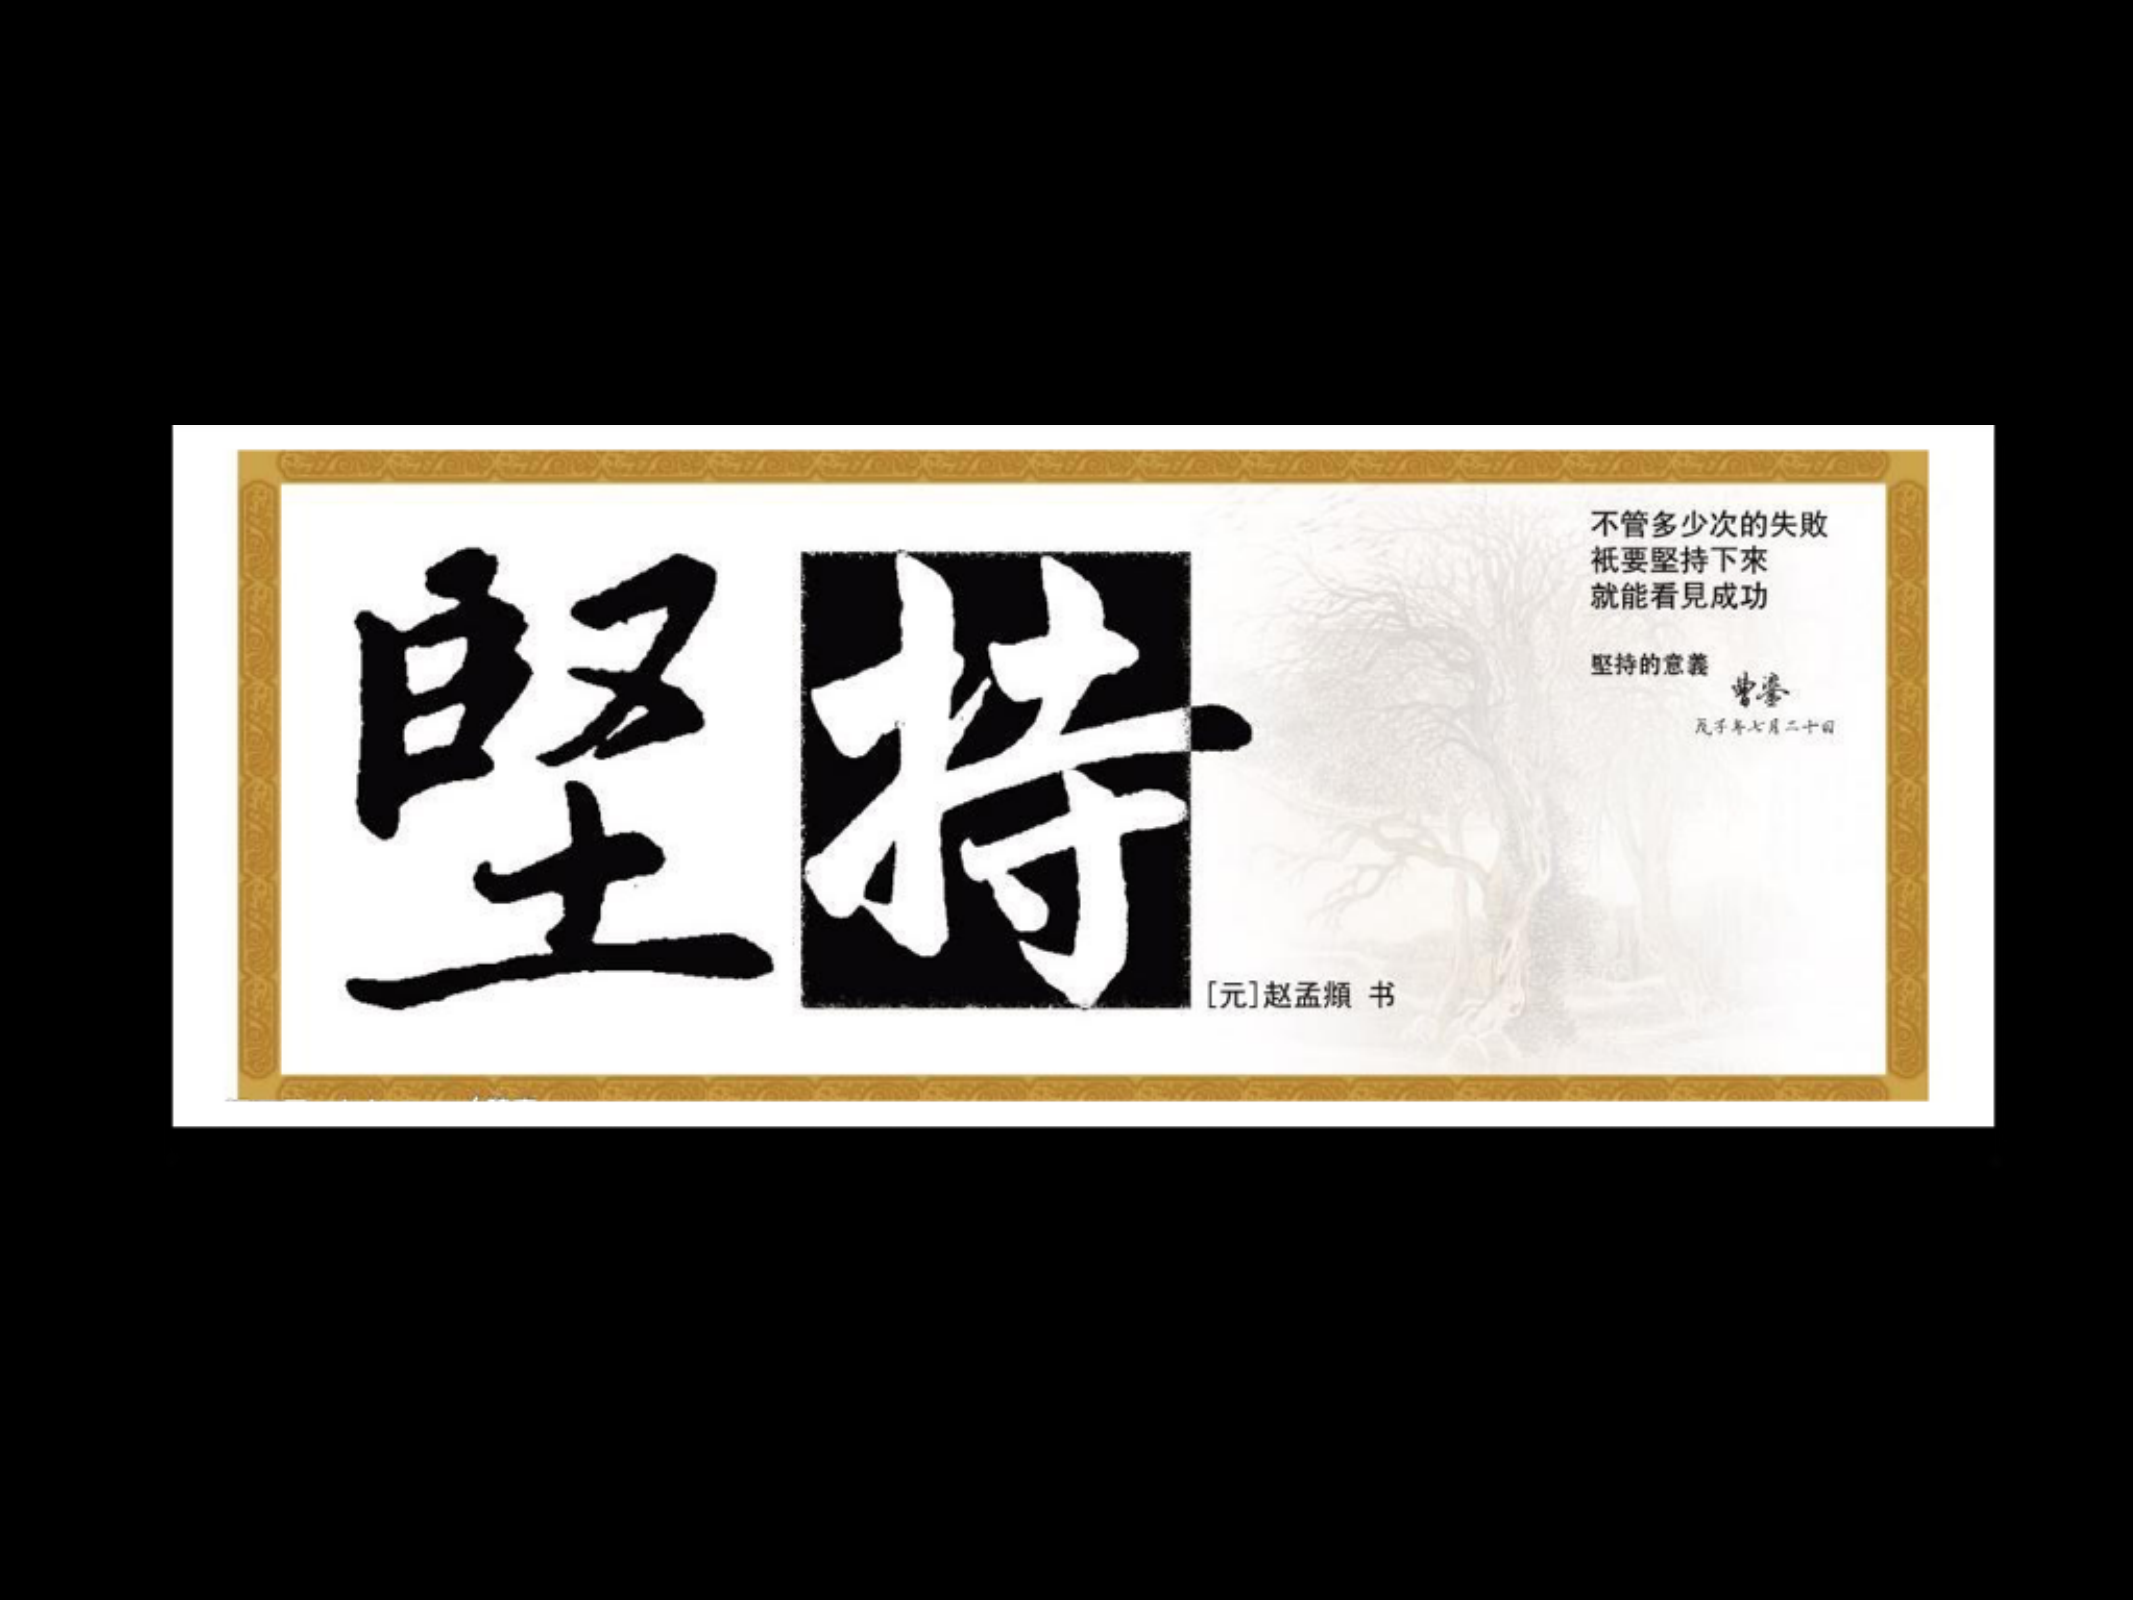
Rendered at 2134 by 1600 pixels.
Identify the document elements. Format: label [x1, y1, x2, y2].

picture [161, 424, 2007, 1176]
